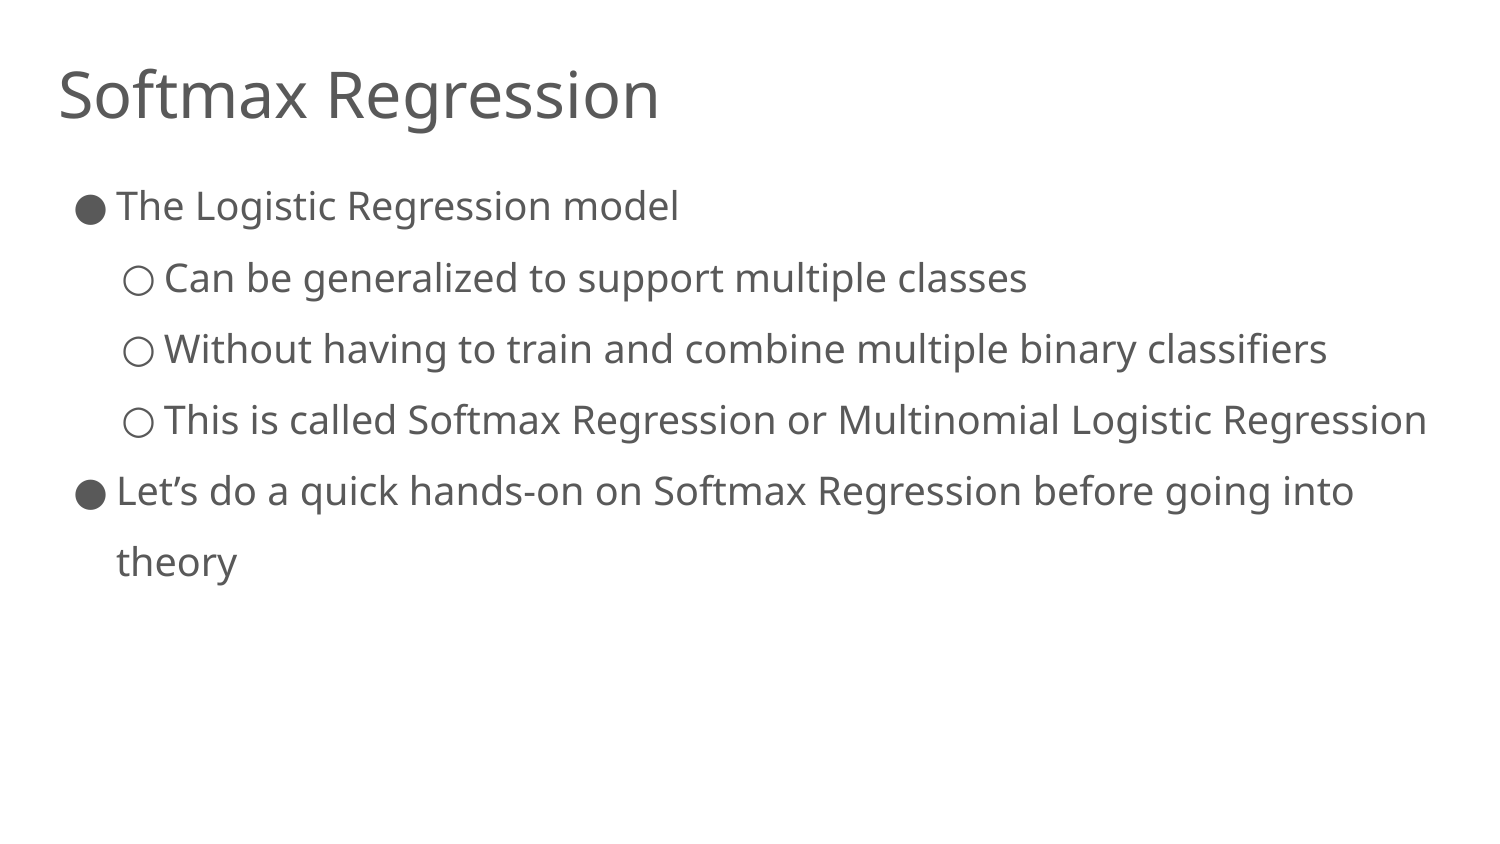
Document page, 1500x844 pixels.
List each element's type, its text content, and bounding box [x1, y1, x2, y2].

text_box Softmax Regression [58, 36, 1442, 138]
text_box The Logistic Regression model Can be generalized to support multiple classes Without having to train and combine multiple binary classifiers This is called Softmax Regression or Multinomial Logistic Regression Let’s do a quick hands-on on Softmax Regression before going into theory [58, 147, 1442, 783]
